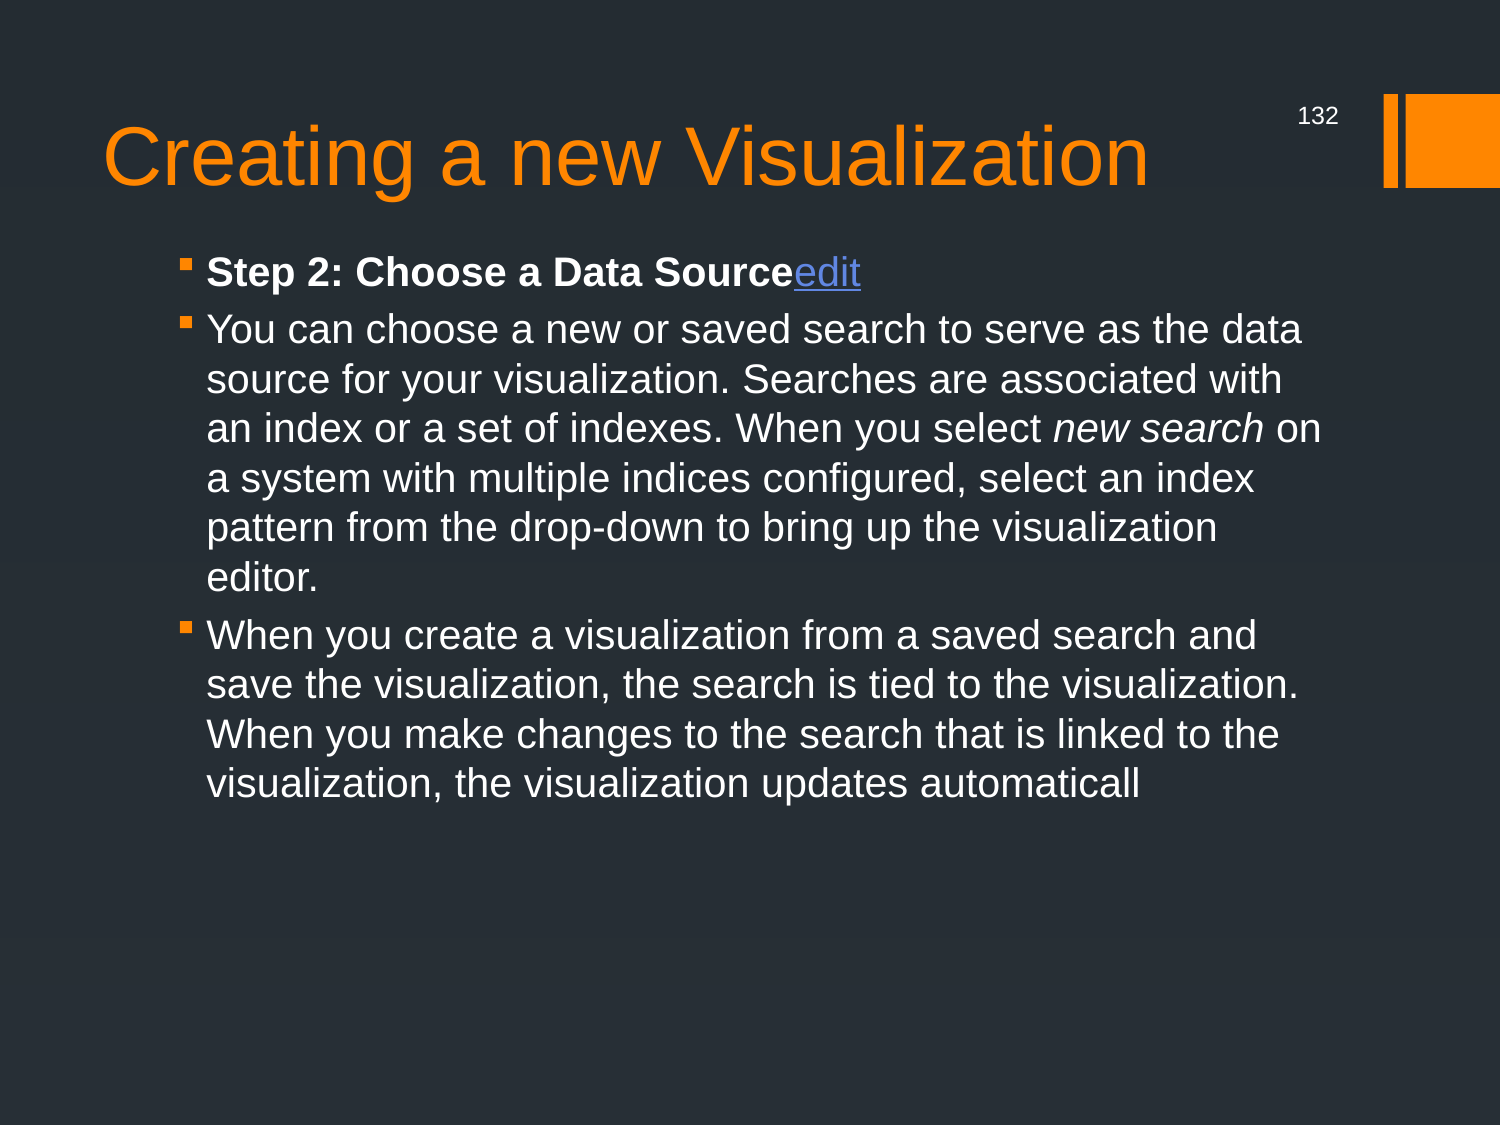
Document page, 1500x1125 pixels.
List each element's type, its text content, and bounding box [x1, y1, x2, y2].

slide_number 132 [1199, 90, 1355, 140]
list Step 2: Choose a Data Sourceedit You can choose a new or saved search to serve as the data source for your visualization. Searches are associated with an index or a set of indexes. When you select new search on a system with multiple indices configured, select an index pattern from the drop-down to bring up the visualization editor. When you create a visualization from a saved search and save the visualization, the search is tied to the visualization. When you make changes to the search that is linked to the visualization, the visualization updates automaticall [154, 237, 1355, 819]
title Creating a new Visualization [87, 20, 1288, 210]
